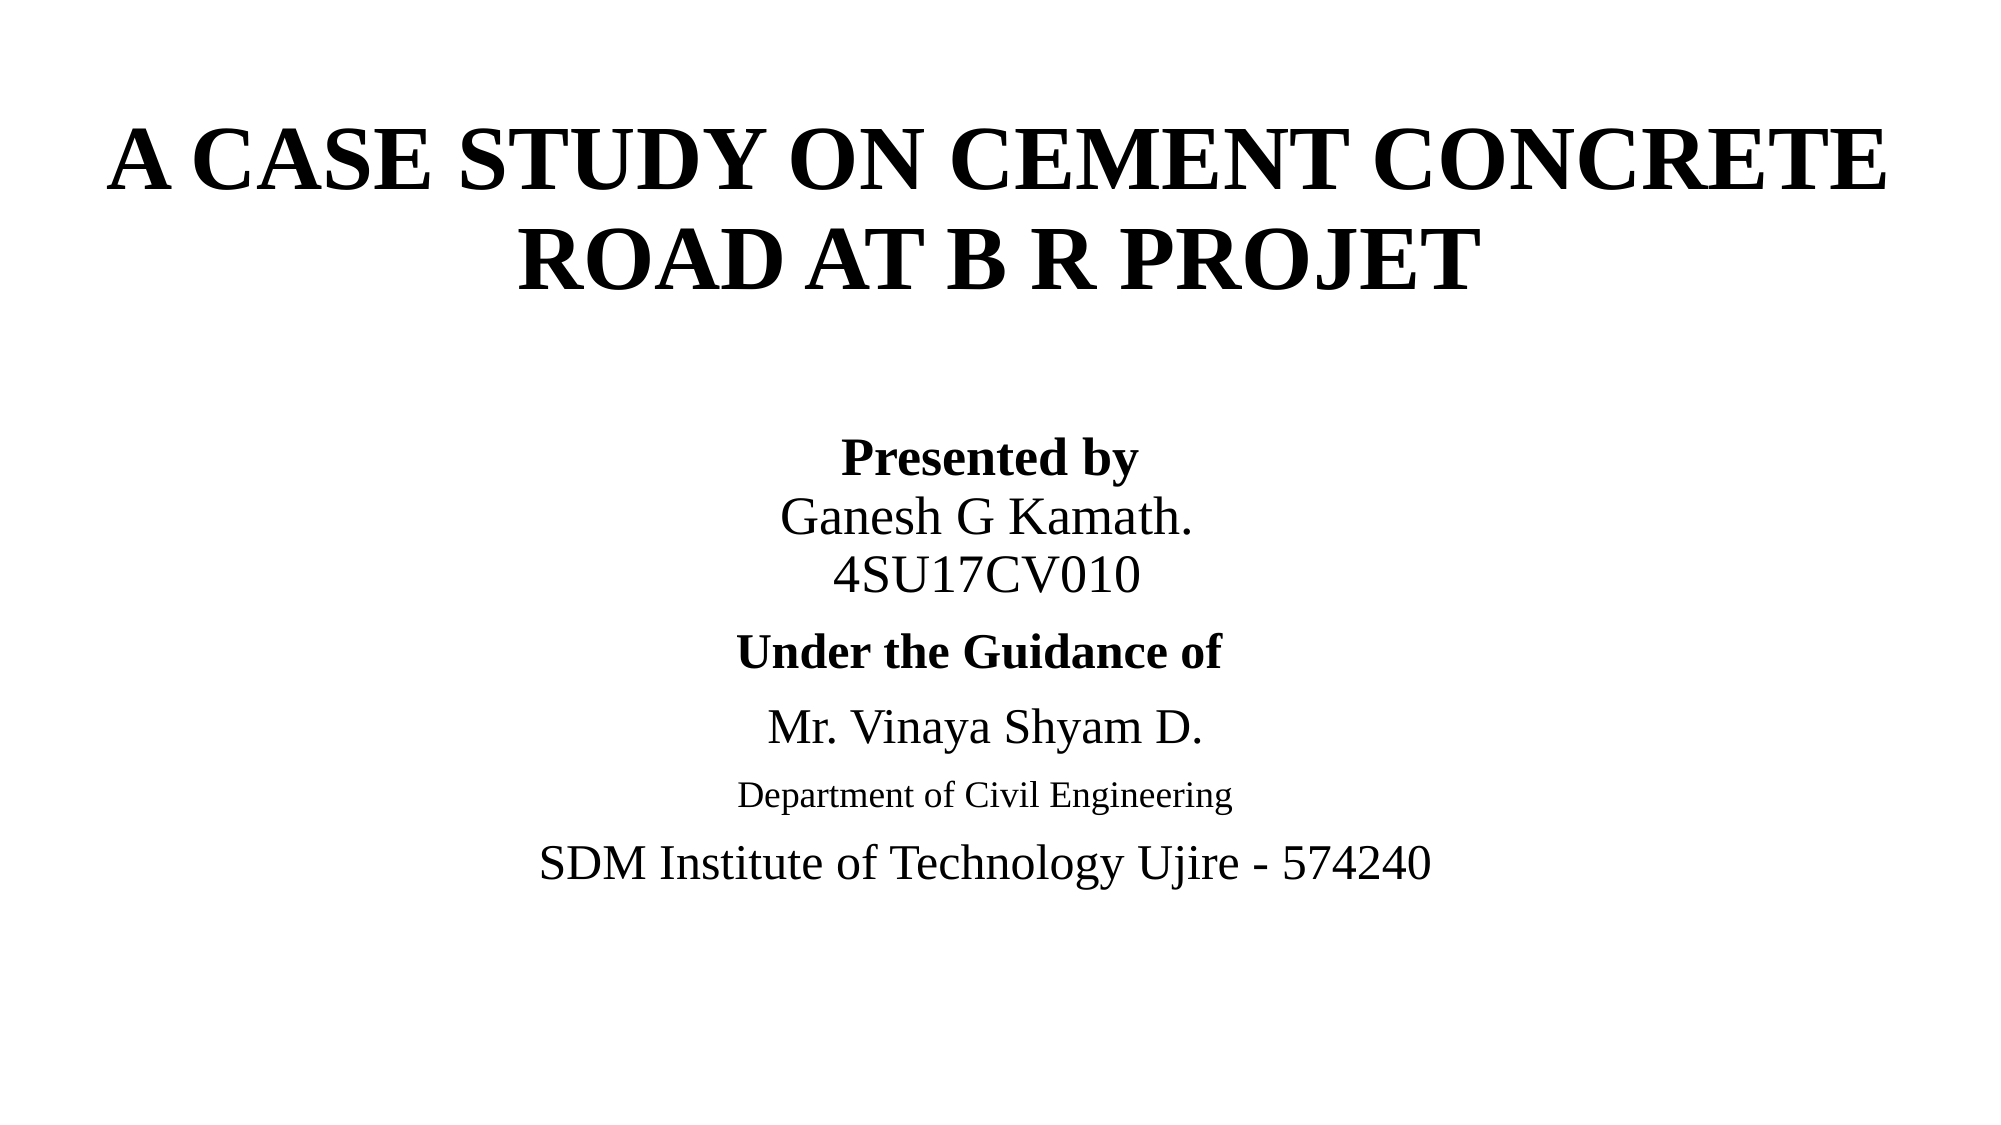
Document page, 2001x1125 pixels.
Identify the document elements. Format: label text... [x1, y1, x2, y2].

title A CASE STUDY ON CEMENT CONCRETE ROAD AT B R PROJET [25, 83, 1974, 317]
subtitle Presented by Ganesh G Kamath. 4SU17CV010 Under the Guidance of Mr. Vinaya Shyam D. Department of Civil Engineering SDM Institute of Technology Ujire - 574240 [63, 331, 1908, 984]
